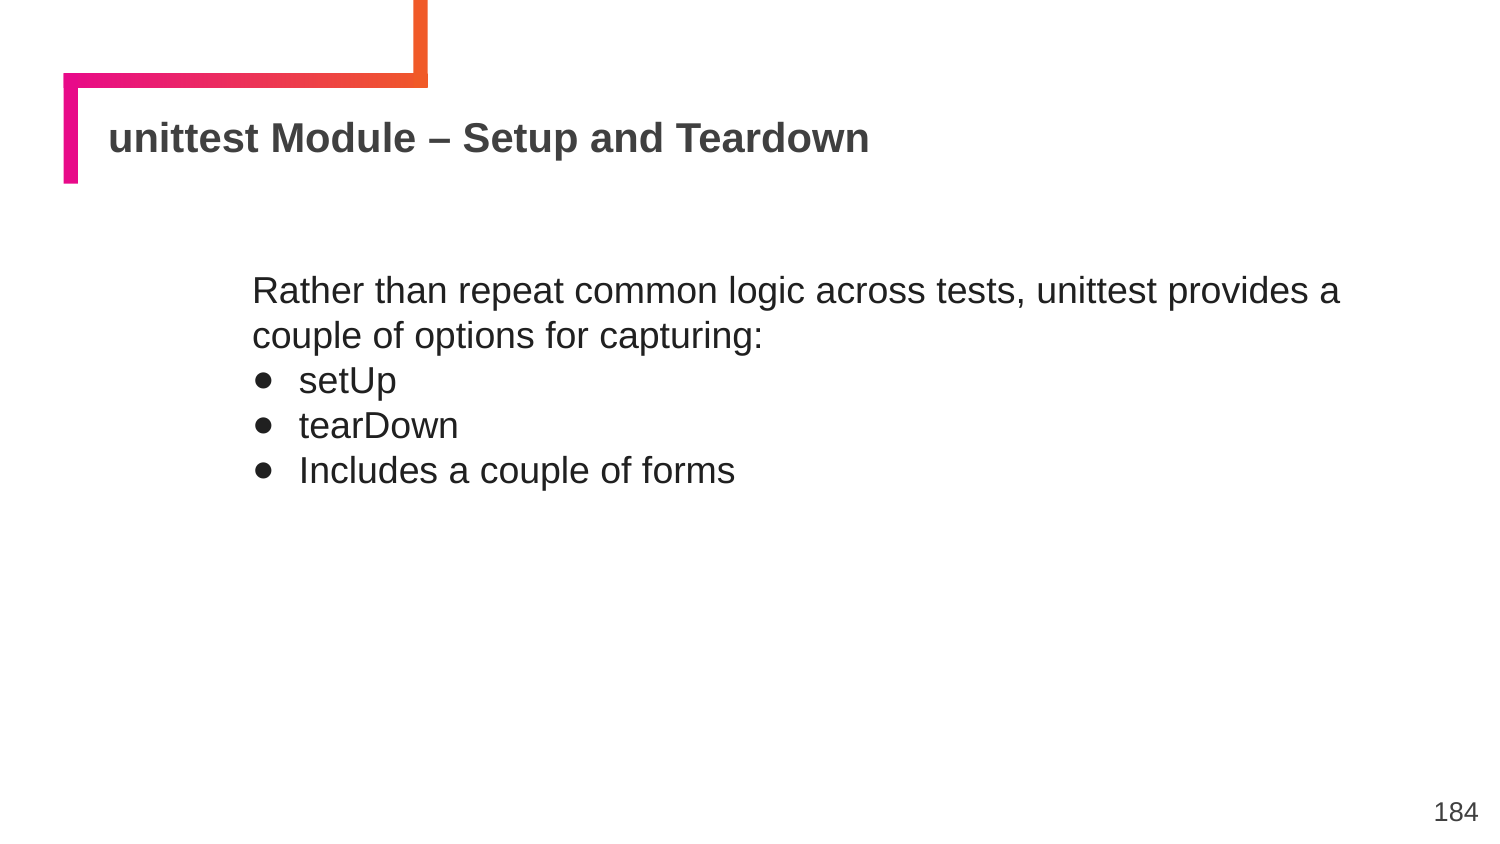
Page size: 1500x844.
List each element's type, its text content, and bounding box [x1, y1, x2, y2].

slide_number 184 [1403, 779, 1494, 844]
title unittest Module – Setup and Teardown [100, 117, 1455, 169]
subtitle Rather than repeat common logic across tests, unittest provides a couple of options for capturing: setUp tearDown Includes a couple of forms [124, 206, 1376, 727]
